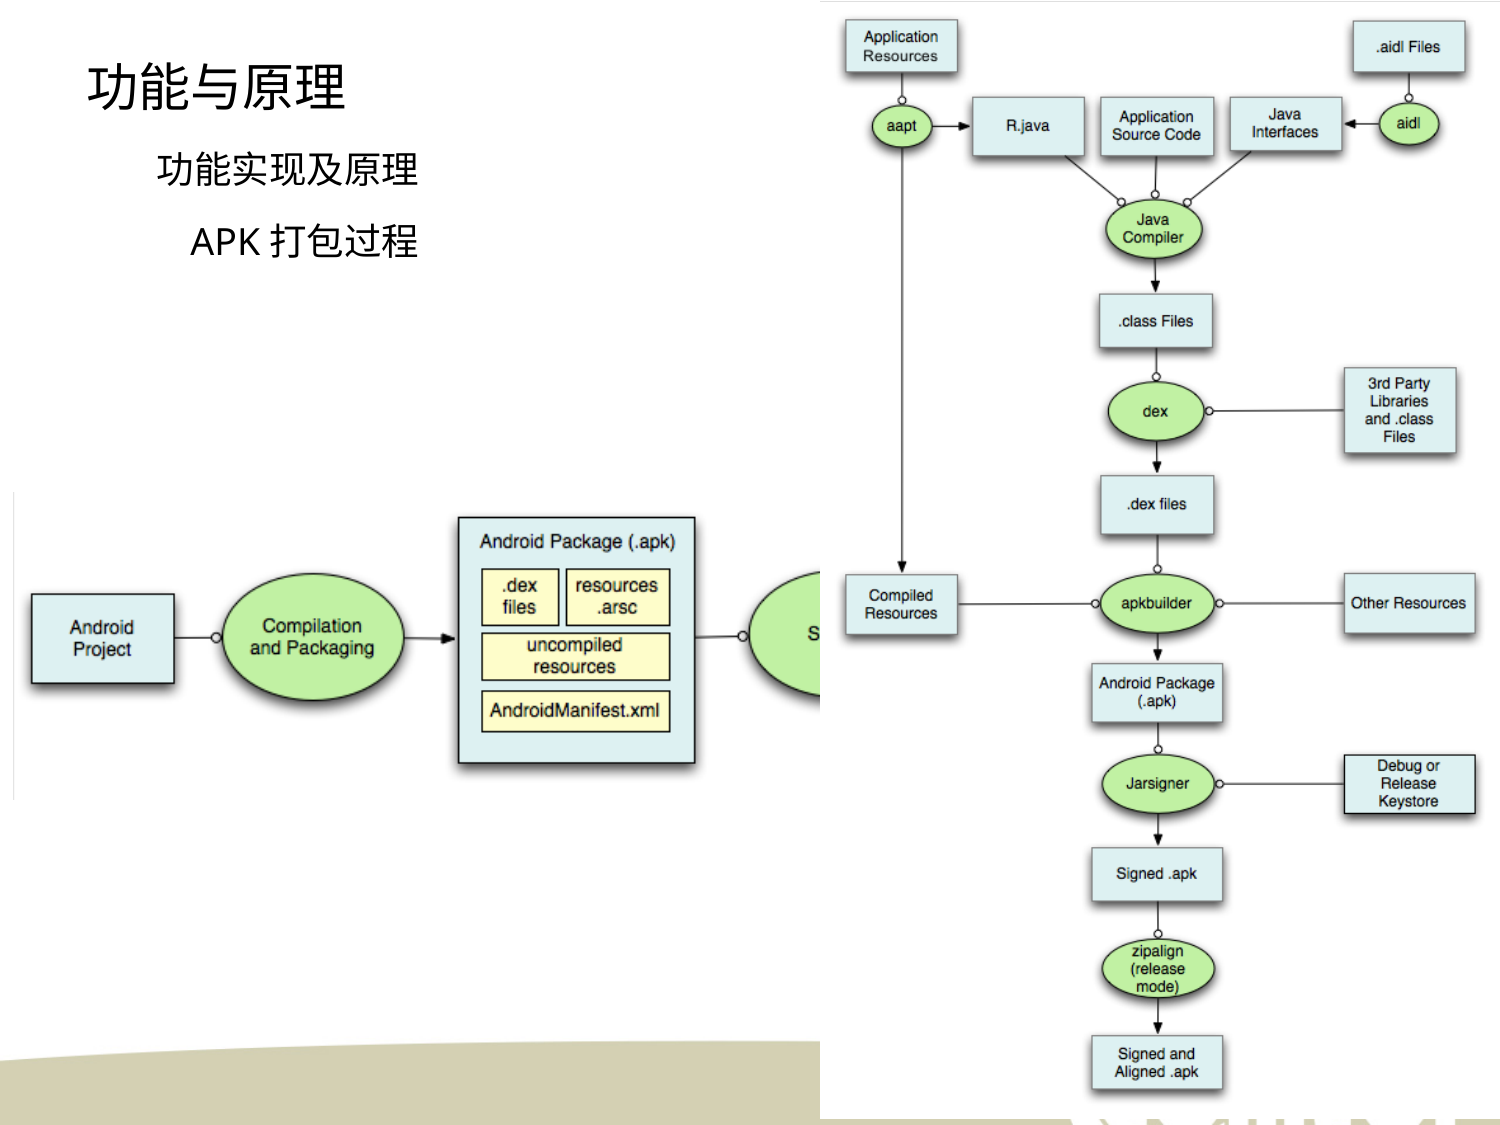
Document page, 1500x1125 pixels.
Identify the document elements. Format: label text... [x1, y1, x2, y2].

text_box 功能实现及原理 [142, 138, 435, 199]
text_box APK打包过程 [175, 210, 815, 316]
picture [0, 0, 1500, 1125]
text_box 功能与原理 [72, 46, 362, 125]
